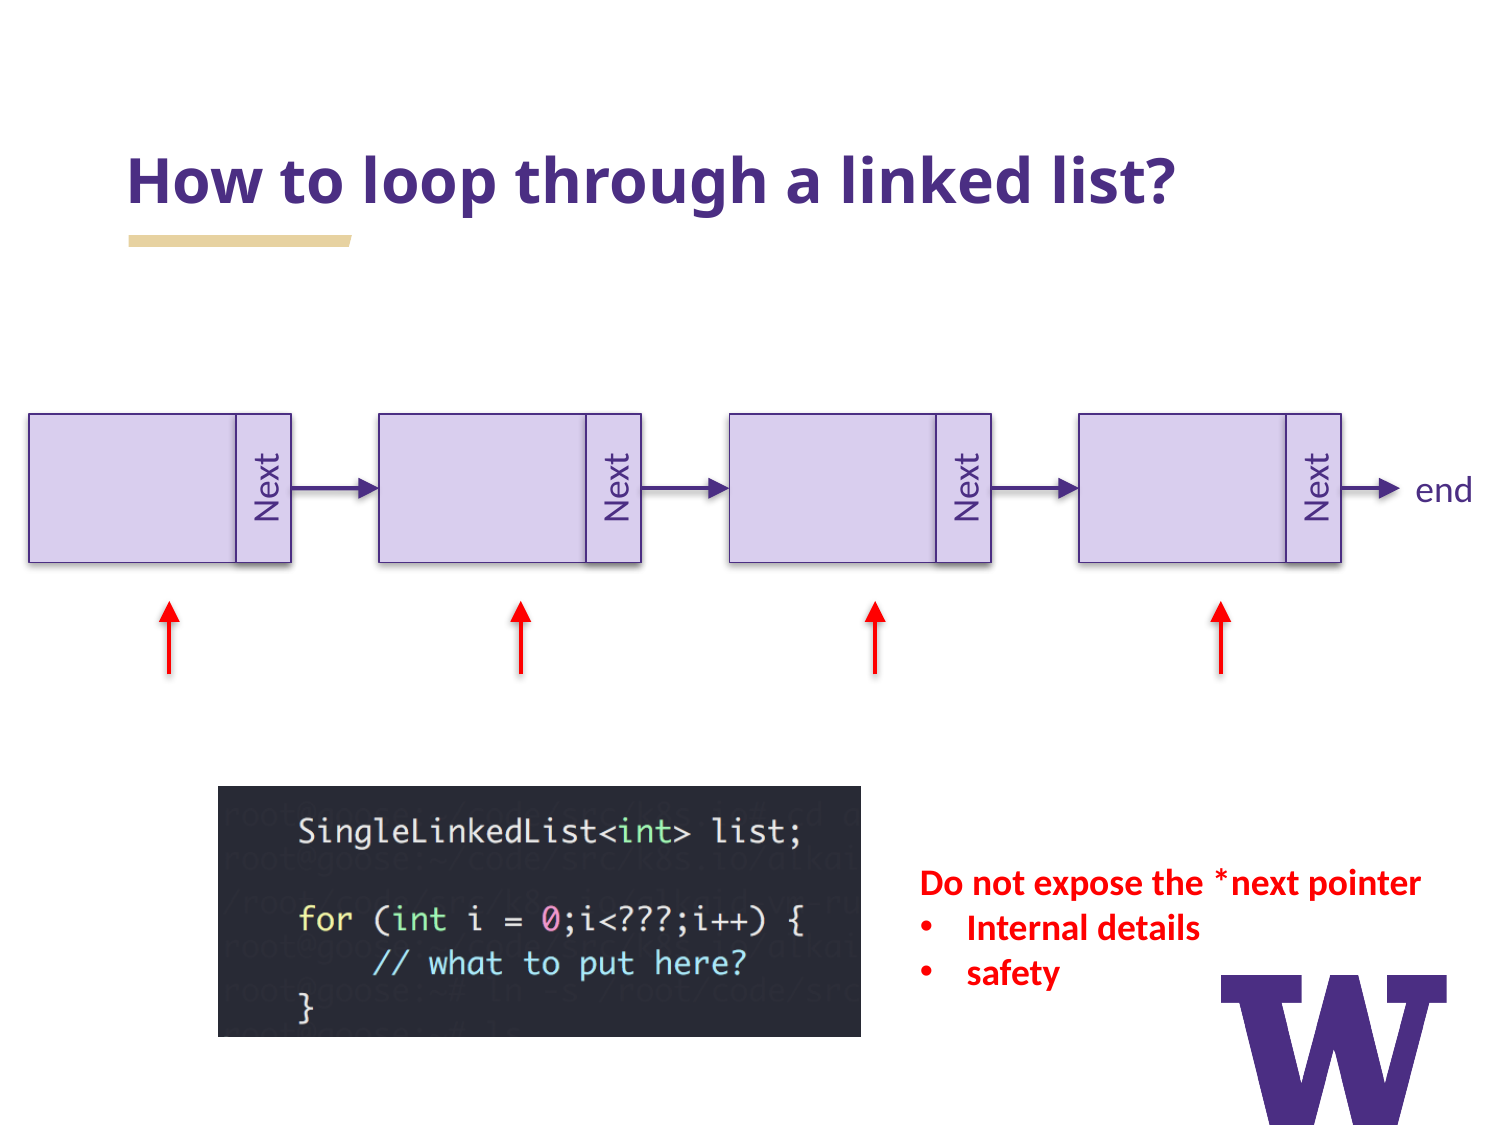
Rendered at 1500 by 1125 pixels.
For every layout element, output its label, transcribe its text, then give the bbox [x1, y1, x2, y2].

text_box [990, 413, 1342, 563]
picture [1221, 975, 1447, 1125]
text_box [640, 413, 989, 563]
picture [218, 785, 861, 1037]
title How to loop through a linked list? [110, 60, 1453, 224]
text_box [28, 413, 292, 563]
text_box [378, 413, 639, 563]
text_box Do not expose the *next pointer Internal details safety [905, 850, 1438, 1001]
picture [128, 235, 352, 247]
text_box end [1400, 457, 1489, 518]
